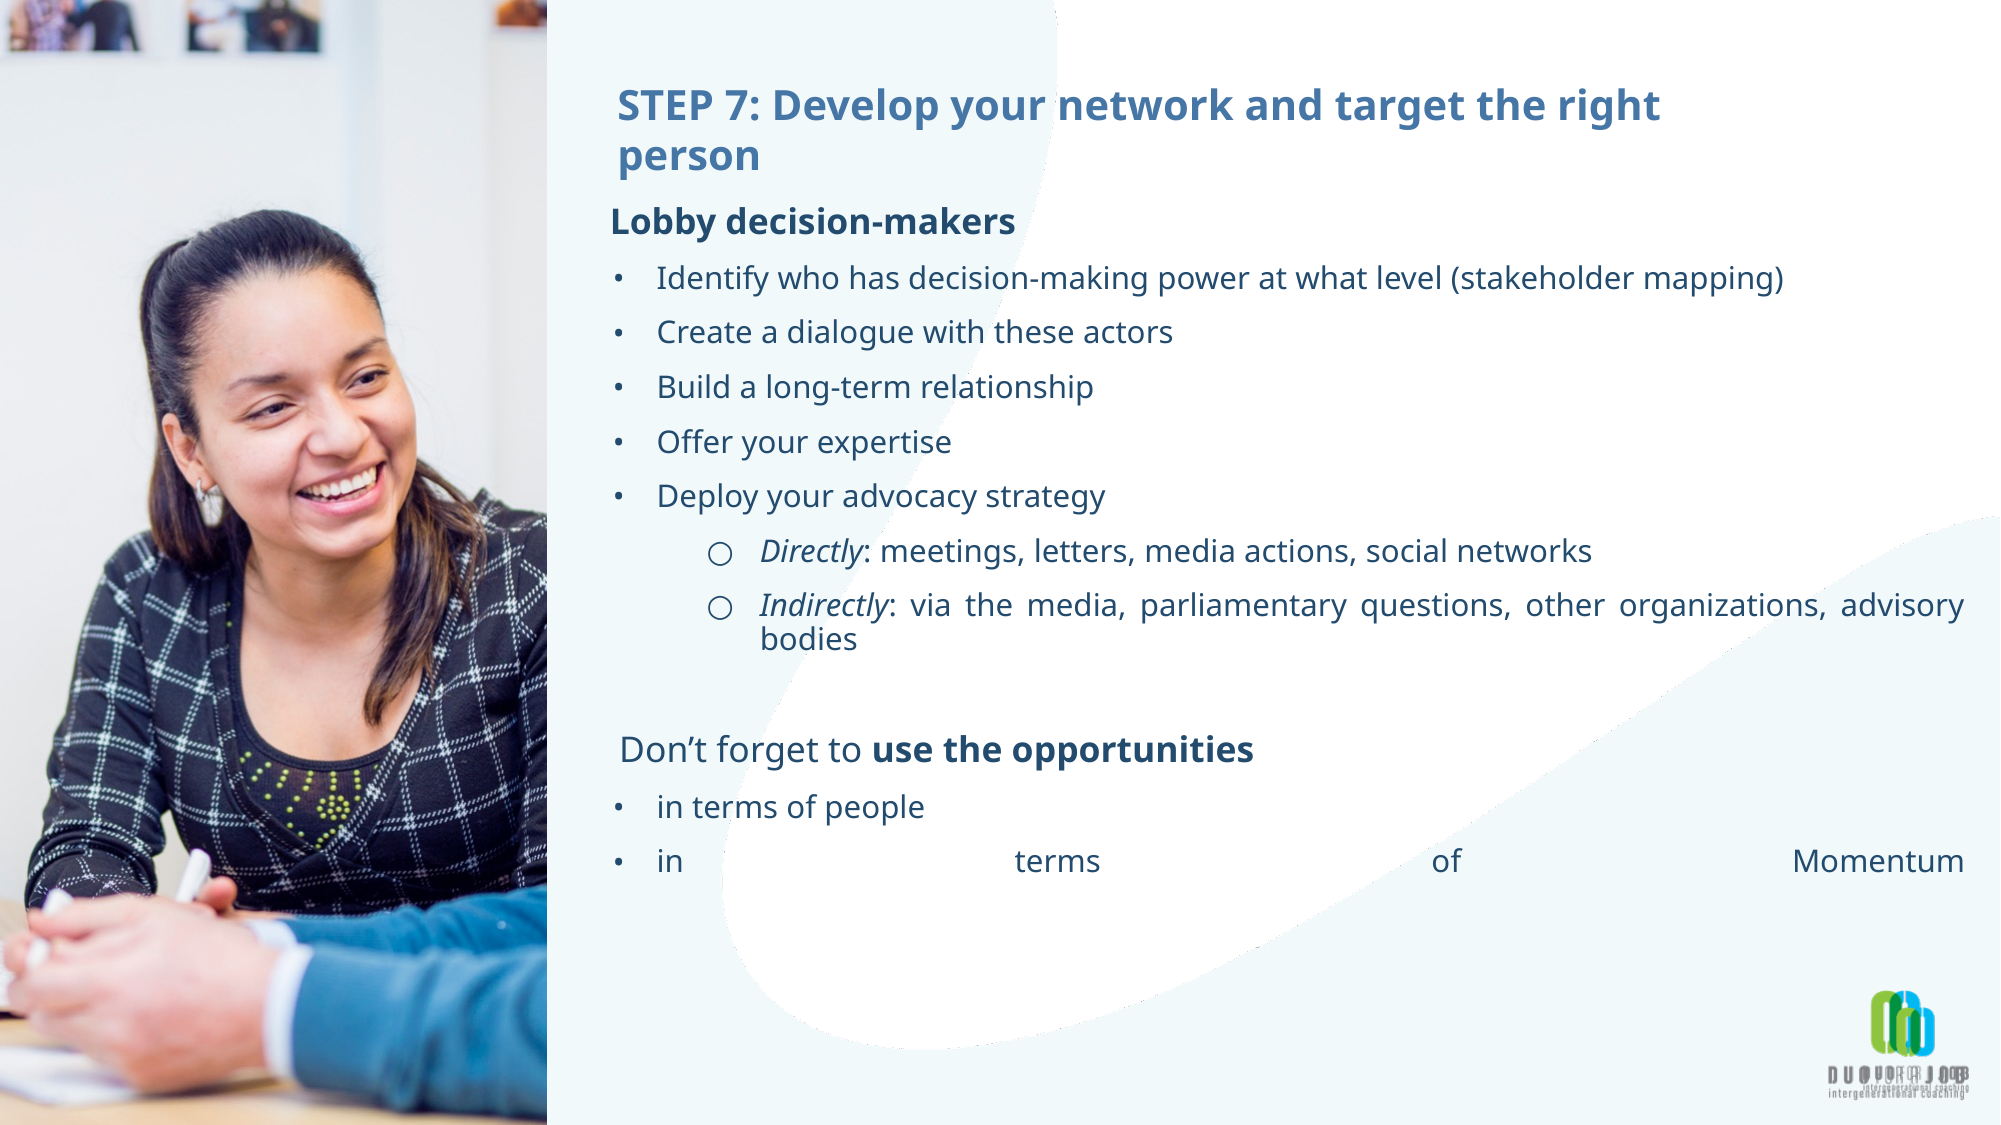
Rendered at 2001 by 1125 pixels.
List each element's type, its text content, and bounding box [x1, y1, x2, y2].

text_box Lobby decision-makers Identify who has decision-making power at what level (stakeholder mapping) Create a dialogue with these actors Build a long-term relationship Offer your expertise Deploy your advocacy strategy Directly: meetings, letters, media actions, social networks Indirectly: via the media, parliamentary questions, other organizations, advisory bodies Don’t forget to use the opportunities in terms of people in terms of Momentum [602, 196, 1974, 929]
picture [0, 0, 2000, 1125]
text_box STEP 7: Develop your network and target the right person [602, 85, 1789, 171]
